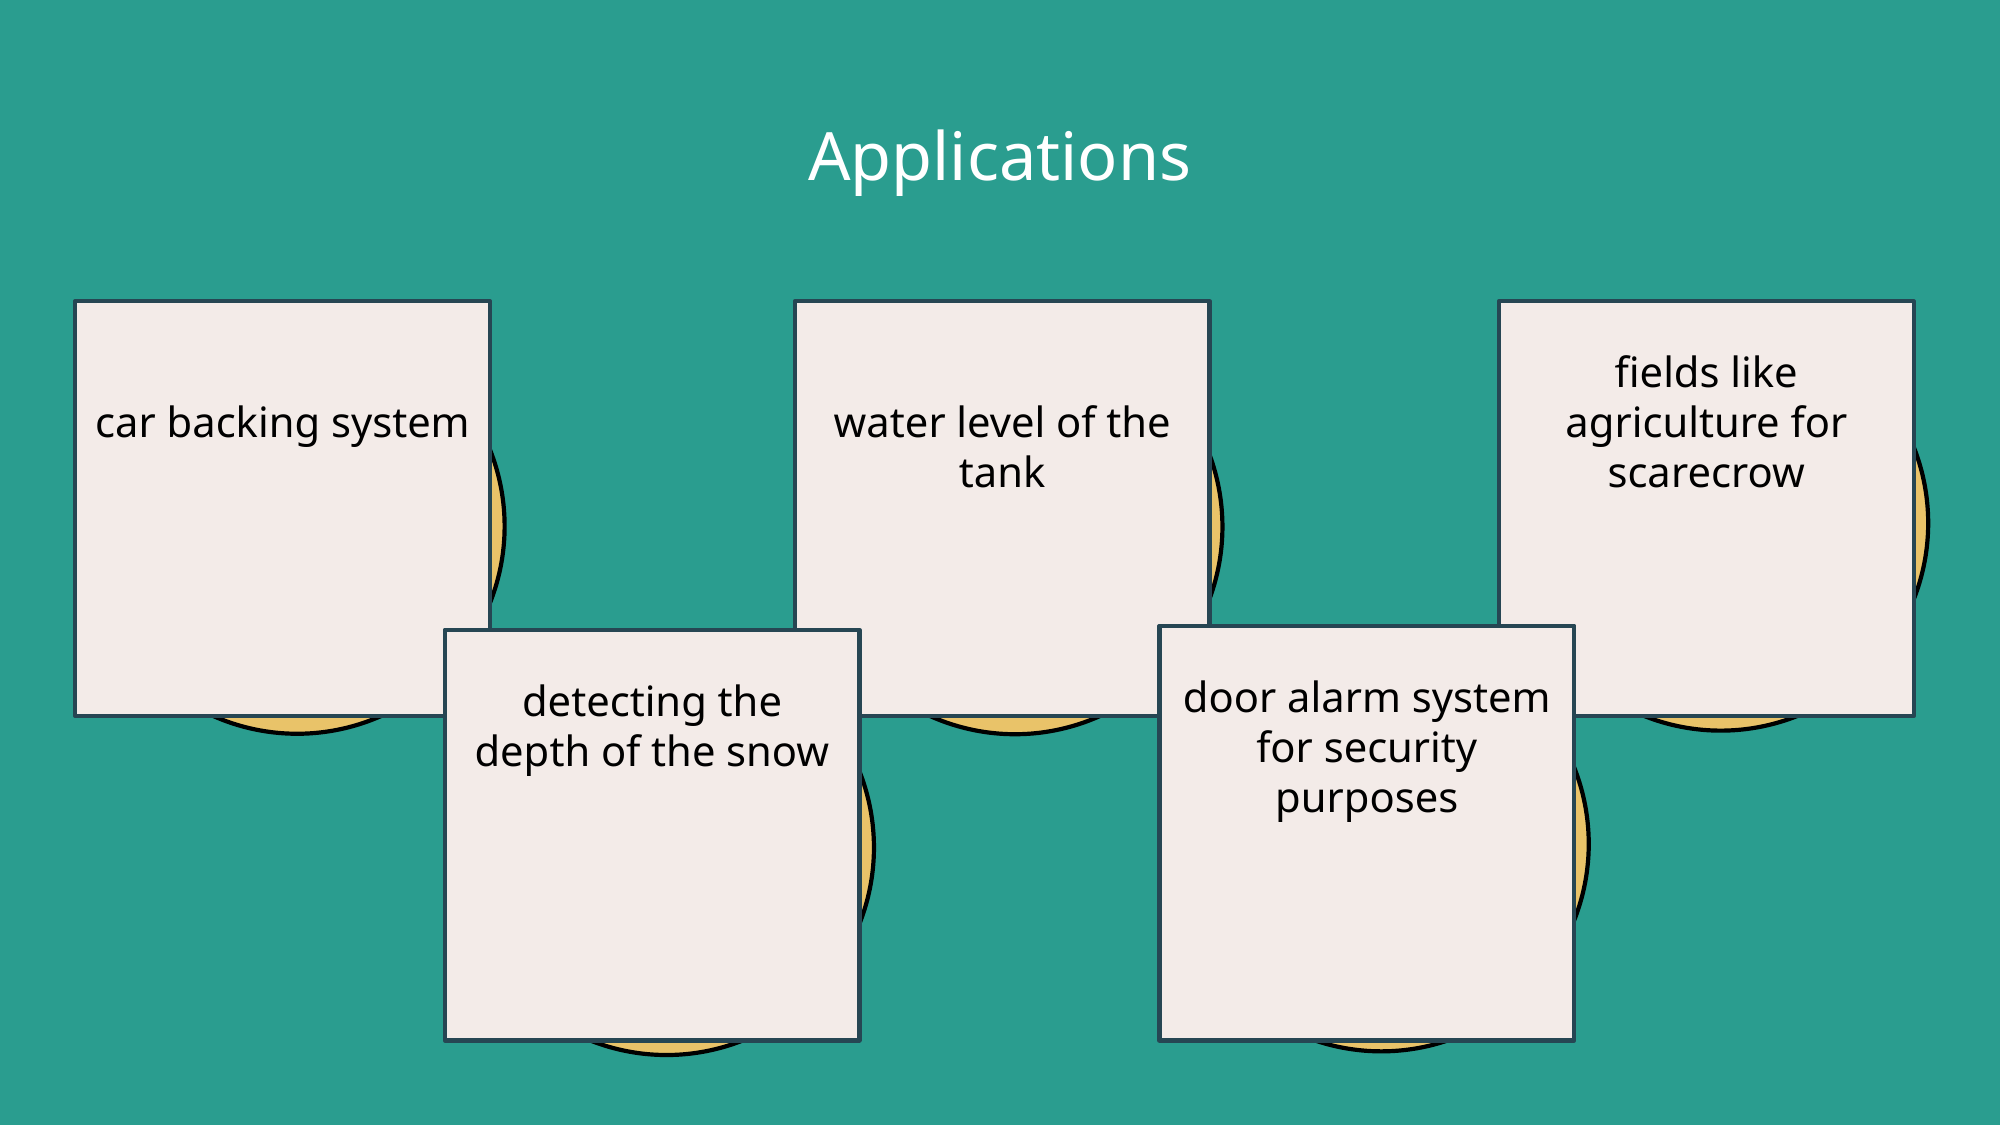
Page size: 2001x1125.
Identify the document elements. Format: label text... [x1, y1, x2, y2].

list door alarm system for security purposes [1157, 624, 1576, 1043]
list water level of the tank [793, 299, 1212, 718]
list car backing system [73, 299, 492, 718]
title Applications [187, 106, 1813, 251]
list detecting the depth of the snow [443, 628, 862, 1043]
list fields like agriculture for scarecrow [1497, 299, 1916, 718]
